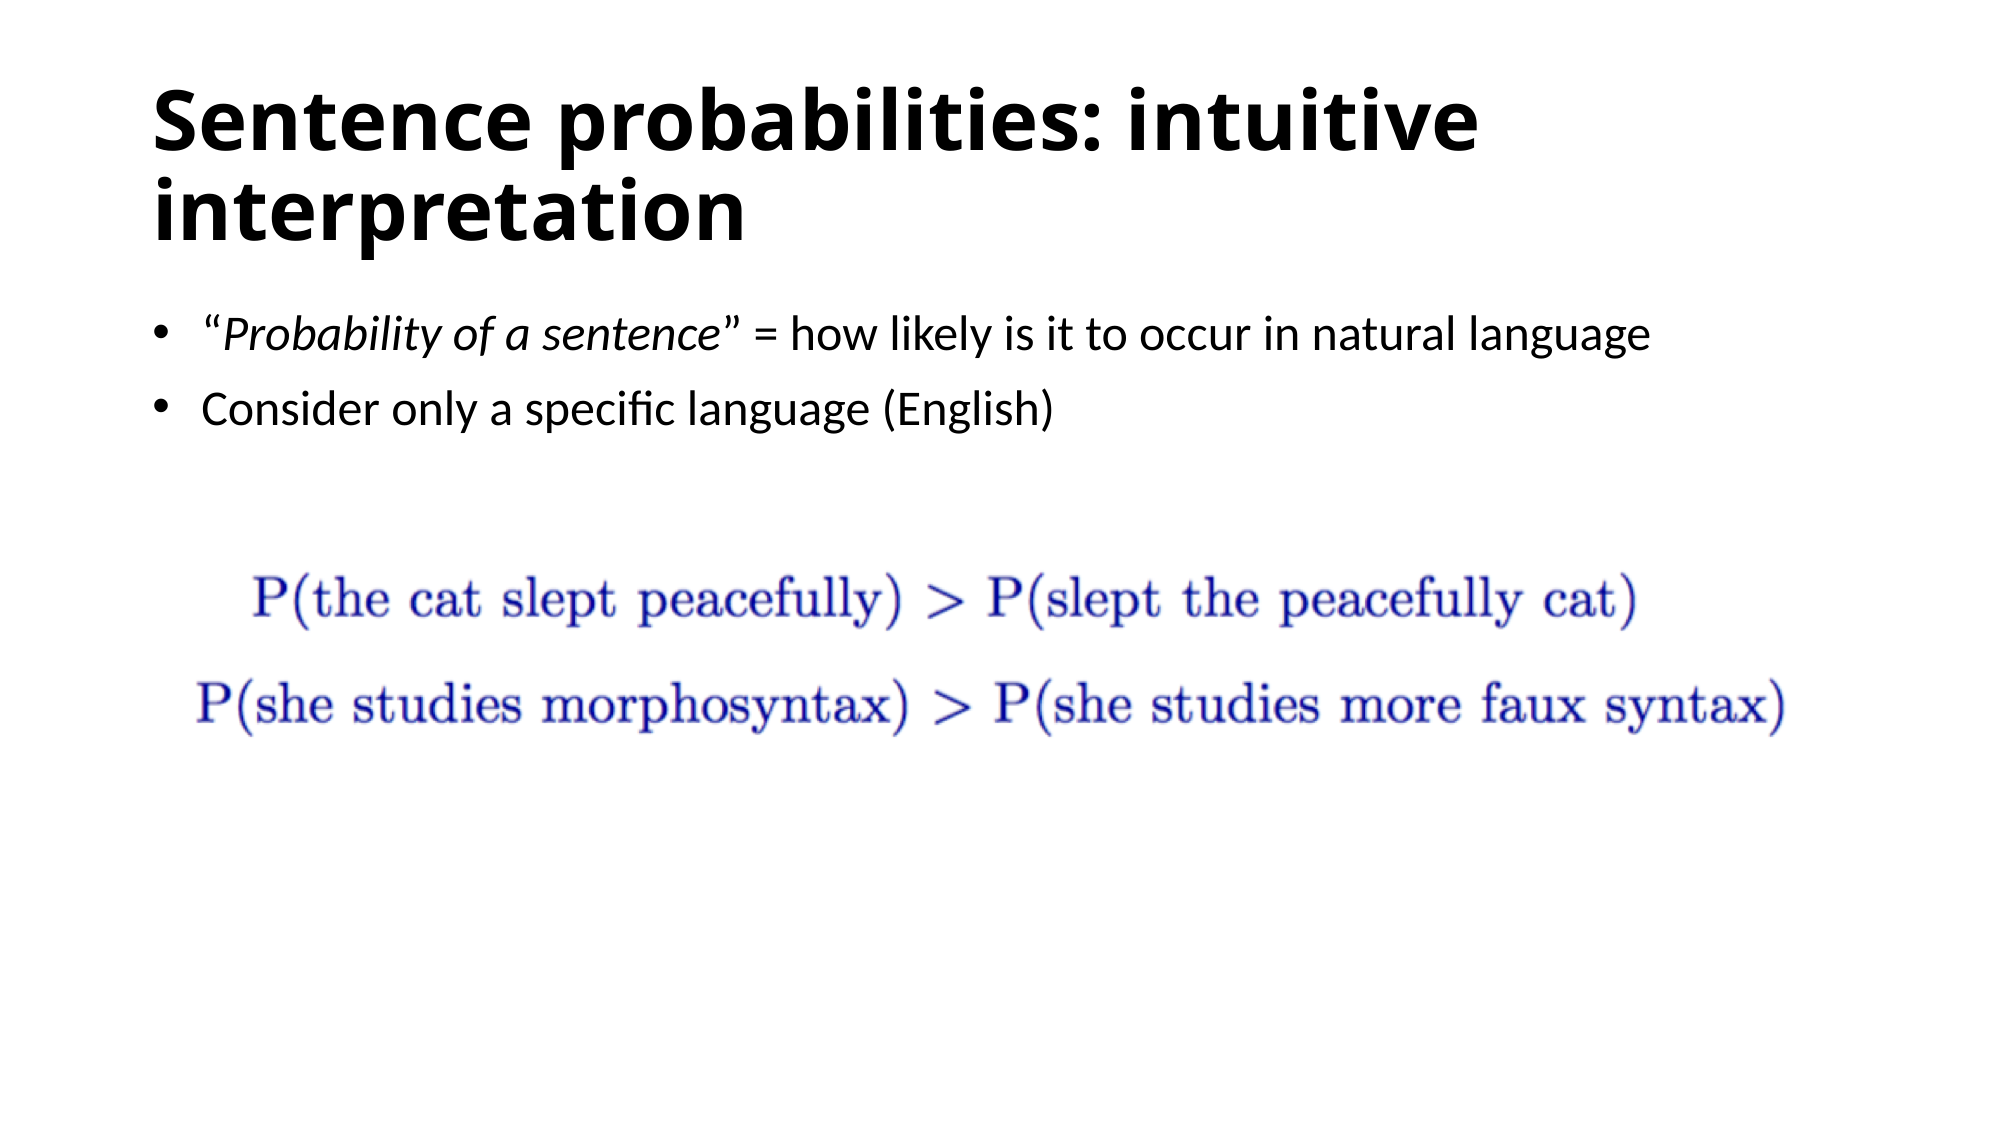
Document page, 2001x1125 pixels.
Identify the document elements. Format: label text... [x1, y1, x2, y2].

list “Probability of a sentence” = how likely is it to occur in natural language Consider only a specific language (English) [137, 299, 1863, 1014]
picture [137, 521, 1832, 792]
title Sentence probabilities: intuitive interpretation [137, 59, 1863, 278]
